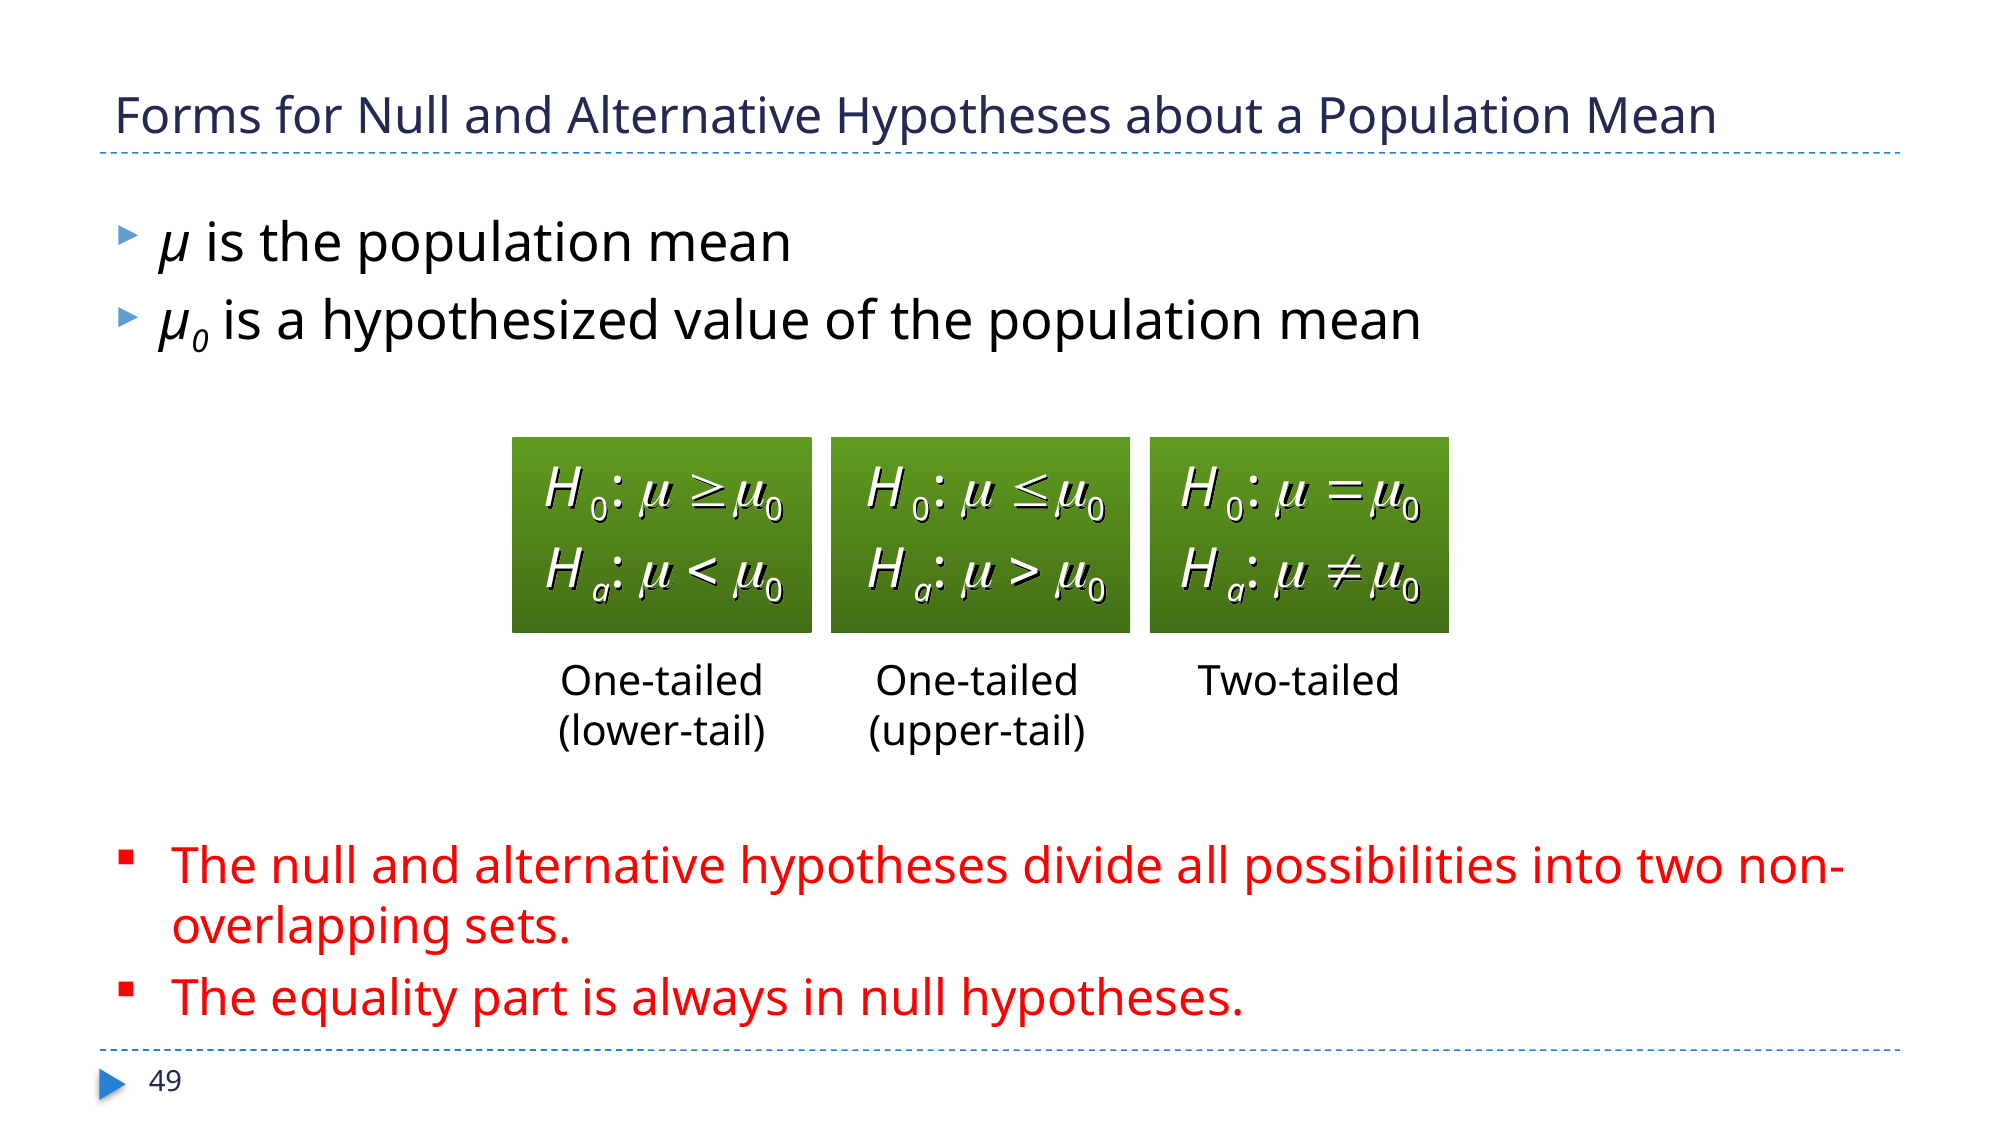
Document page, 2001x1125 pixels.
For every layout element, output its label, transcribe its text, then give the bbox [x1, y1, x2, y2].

slide_number 49 [133, 1055, 568, 1103]
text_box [861, 460, 1108, 608]
text_box Two-tailed [1182, 646, 1416, 711]
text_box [1175, 460, 1422, 608]
text_box [512, 437, 812, 633]
list µ is the population mean µ0 is a hypothesized value of the population mean [99, 200, 1675, 412]
text_box The null and alternative hypotheses divide all possibilities into two non-overlapping sets. The equality part is always in null hypotheses. [99, 826, 1988, 1034]
text_box [831, 437, 1131, 633]
text_box [1149, 437, 1449, 633]
title Forms for Null and Alternative Hypotheses about a Population Mean [99, 24, 1900, 151]
text_box One-tailed (upper-tail) [854, 646, 1101, 761]
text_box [539, 460, 786, 608]
text_box One-tailed (lower-tail) [543, 646, 781, 761]
